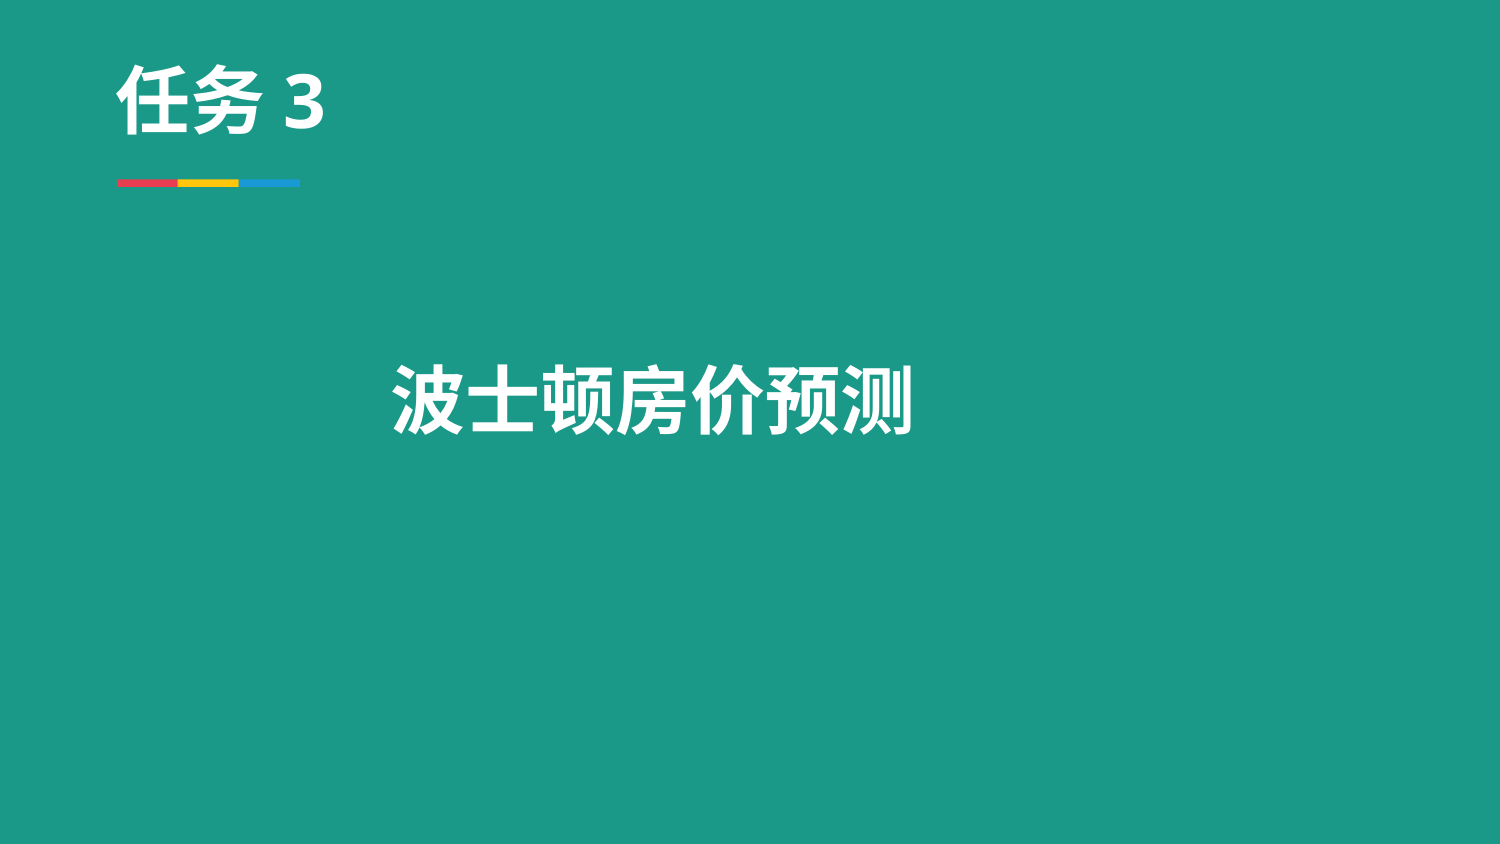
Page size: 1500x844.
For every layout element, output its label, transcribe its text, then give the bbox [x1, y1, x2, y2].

title 波士顿房价预测 [375, 338, 1009, 470]
text_box 任务3 [100, 45, 355, 151]
